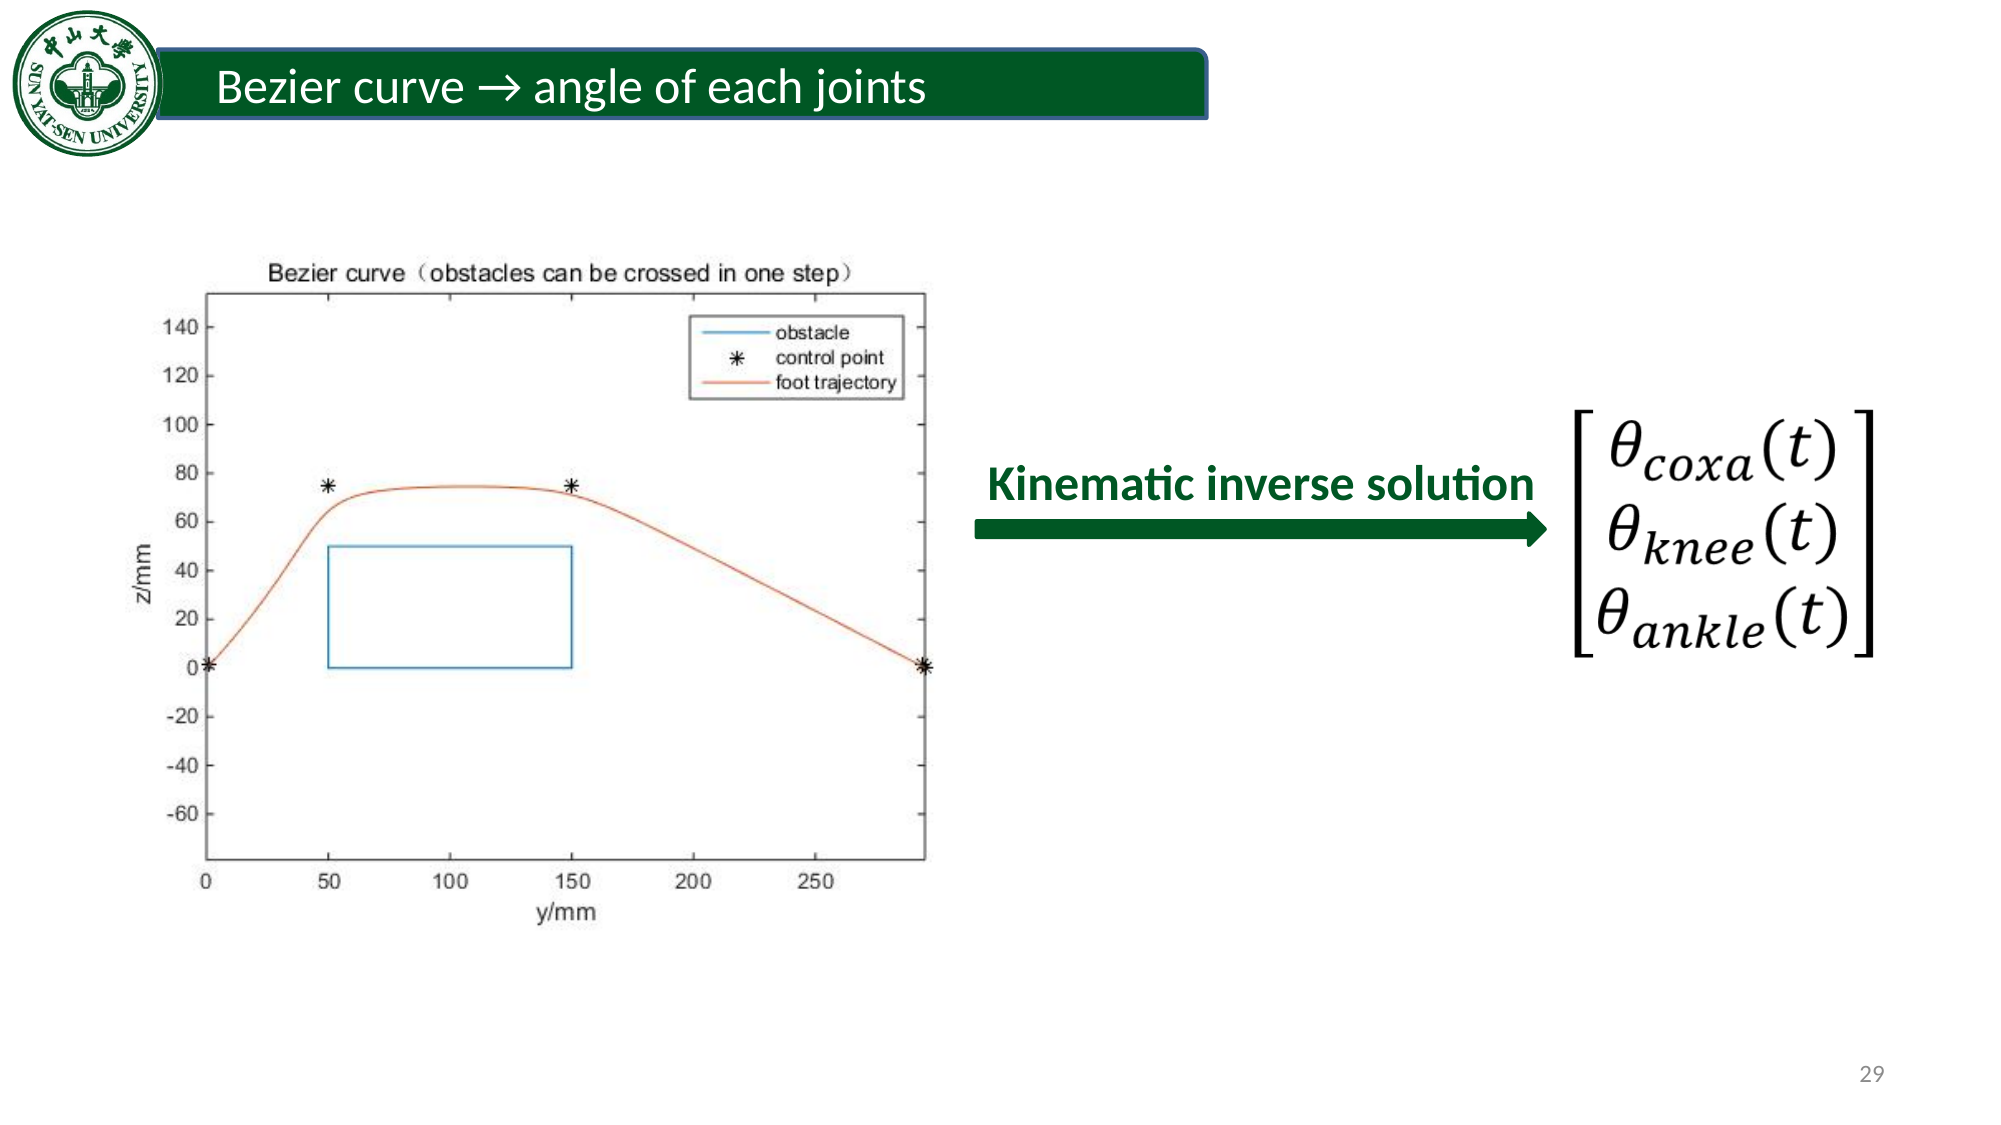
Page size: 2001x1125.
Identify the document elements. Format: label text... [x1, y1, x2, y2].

picture [86, 241, 1013, 937]
text_box [1558, 401, 1889, 659]
slide_number 29 [1433, 1042, 1900, 1103]
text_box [11, 10, 1207, 157]
text_box Kinematic inverse solution [1017, 442, 1558, 518]
text_box [1017, 518, 1547, 547]
